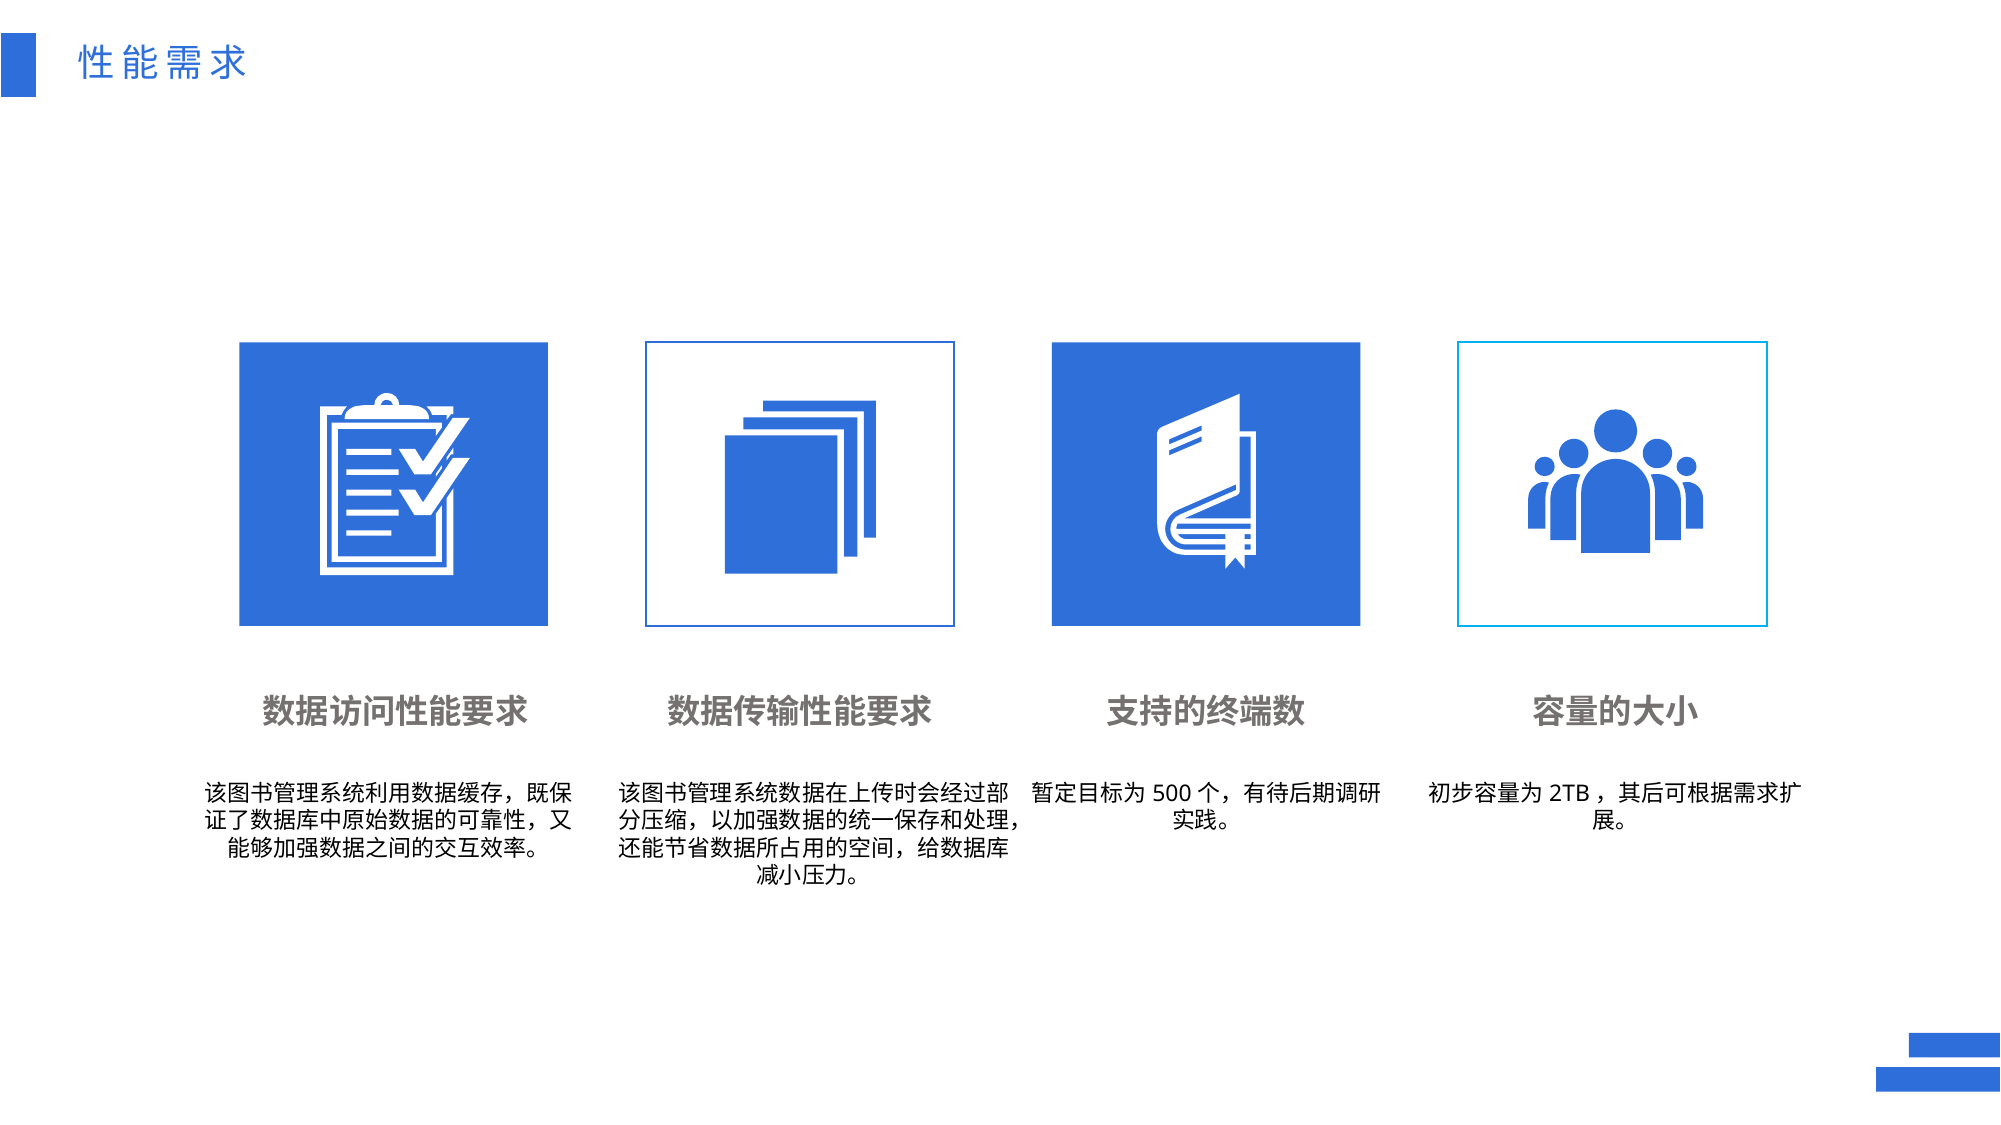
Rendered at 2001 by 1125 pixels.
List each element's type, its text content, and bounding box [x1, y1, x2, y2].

text_box 暂定目标为500个，有待后期调研实践。 [1009, 770, 1404, 841]
text_box [0, 31, 38, 99]
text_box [645, 342, 955, 626]
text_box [1458, 342, 1767, 626]
text_box 初步容量为2TB，其后可根据需求扩展。 [1408, 770, 1823, 841]
text_box 该图书管理系统利用数据缓存，既保证了数据库中原始数据的可靠性，又能够加强数据之间的交互效率。 [187, 770, 590, 868]
text_box 容量的大小 [1372, 682, 1860, 738]
text_box [1875, 1066, 2000, 1093]
text_box 数据访问性能要求 [152, 682, 556, 738]
text_box [1908, 1032, 2000, 1058]
text_box 支持的终端数 [962, 682, 1372, 738]
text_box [239, 342, 549, 626]
text_box 该图书管理系统数据在上传时会经过部分压缩，以加强数据的统一保存和处理，还能节省数据所占用的空间，给数据库减小压力。 [599, 770, 1028, 896]
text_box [1051, 342, 1361, 626]
text_box 数据传输性能要求 [556, 682, 962, 738]
text_box 性能需求 [63, 31, 262, 92]
